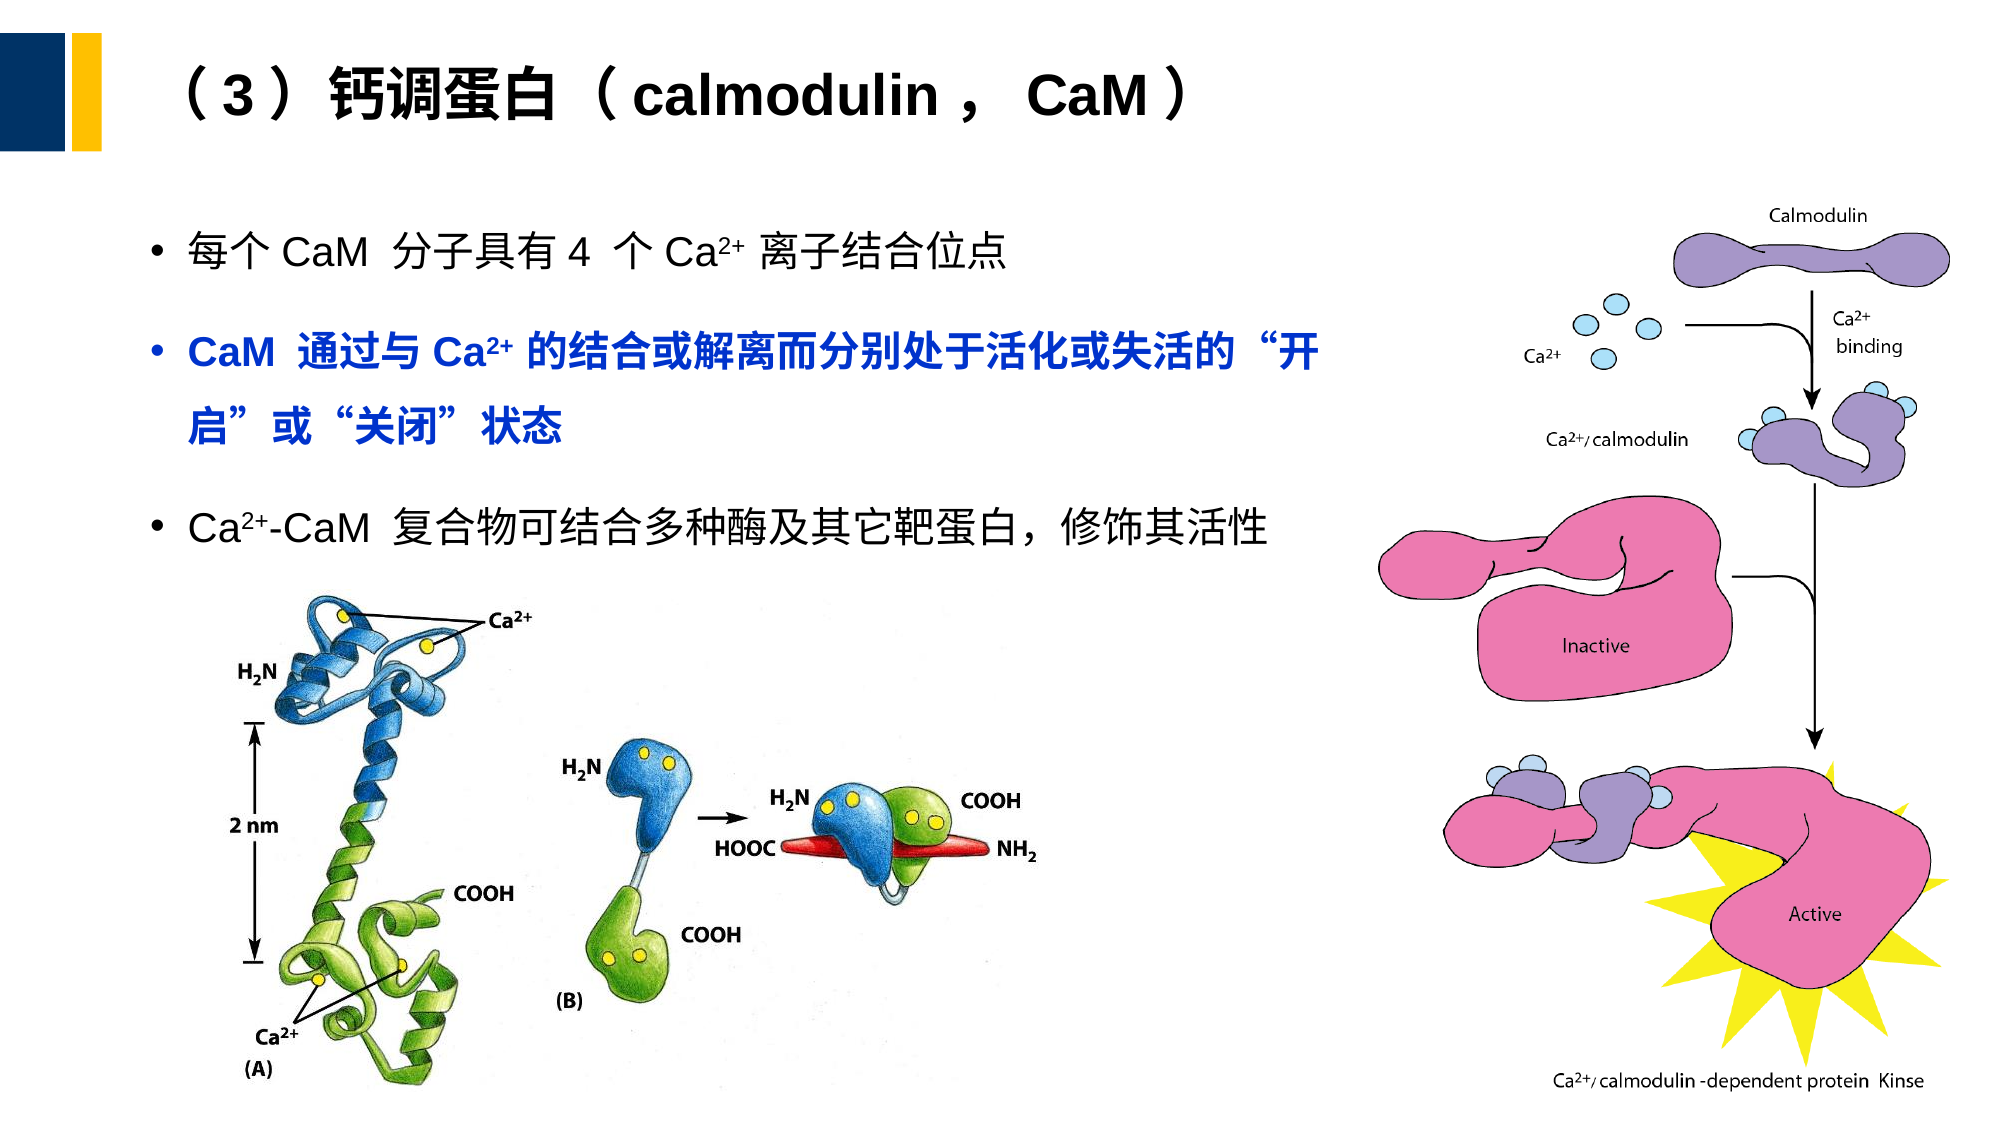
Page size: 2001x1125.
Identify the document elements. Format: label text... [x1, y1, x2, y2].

title （3）钙调蛋白（calmodulin，CaM） [135, 33, 1950, 152]
list 每个CaM 分子具有4 个Ca2+ 离子结合位点 CaM 通过与Ca2+ 的结合或解离而分别处于活化或失活的“开启”或“关闭”状态 Ca2+-CaM 复合物可结合多种酶及其它靶蛋白，修饰其活性 [135, 192, 1343, 1085]
picture [223, 589, 1043, 1092]
picture [1378, 205, 1950, 1092]
